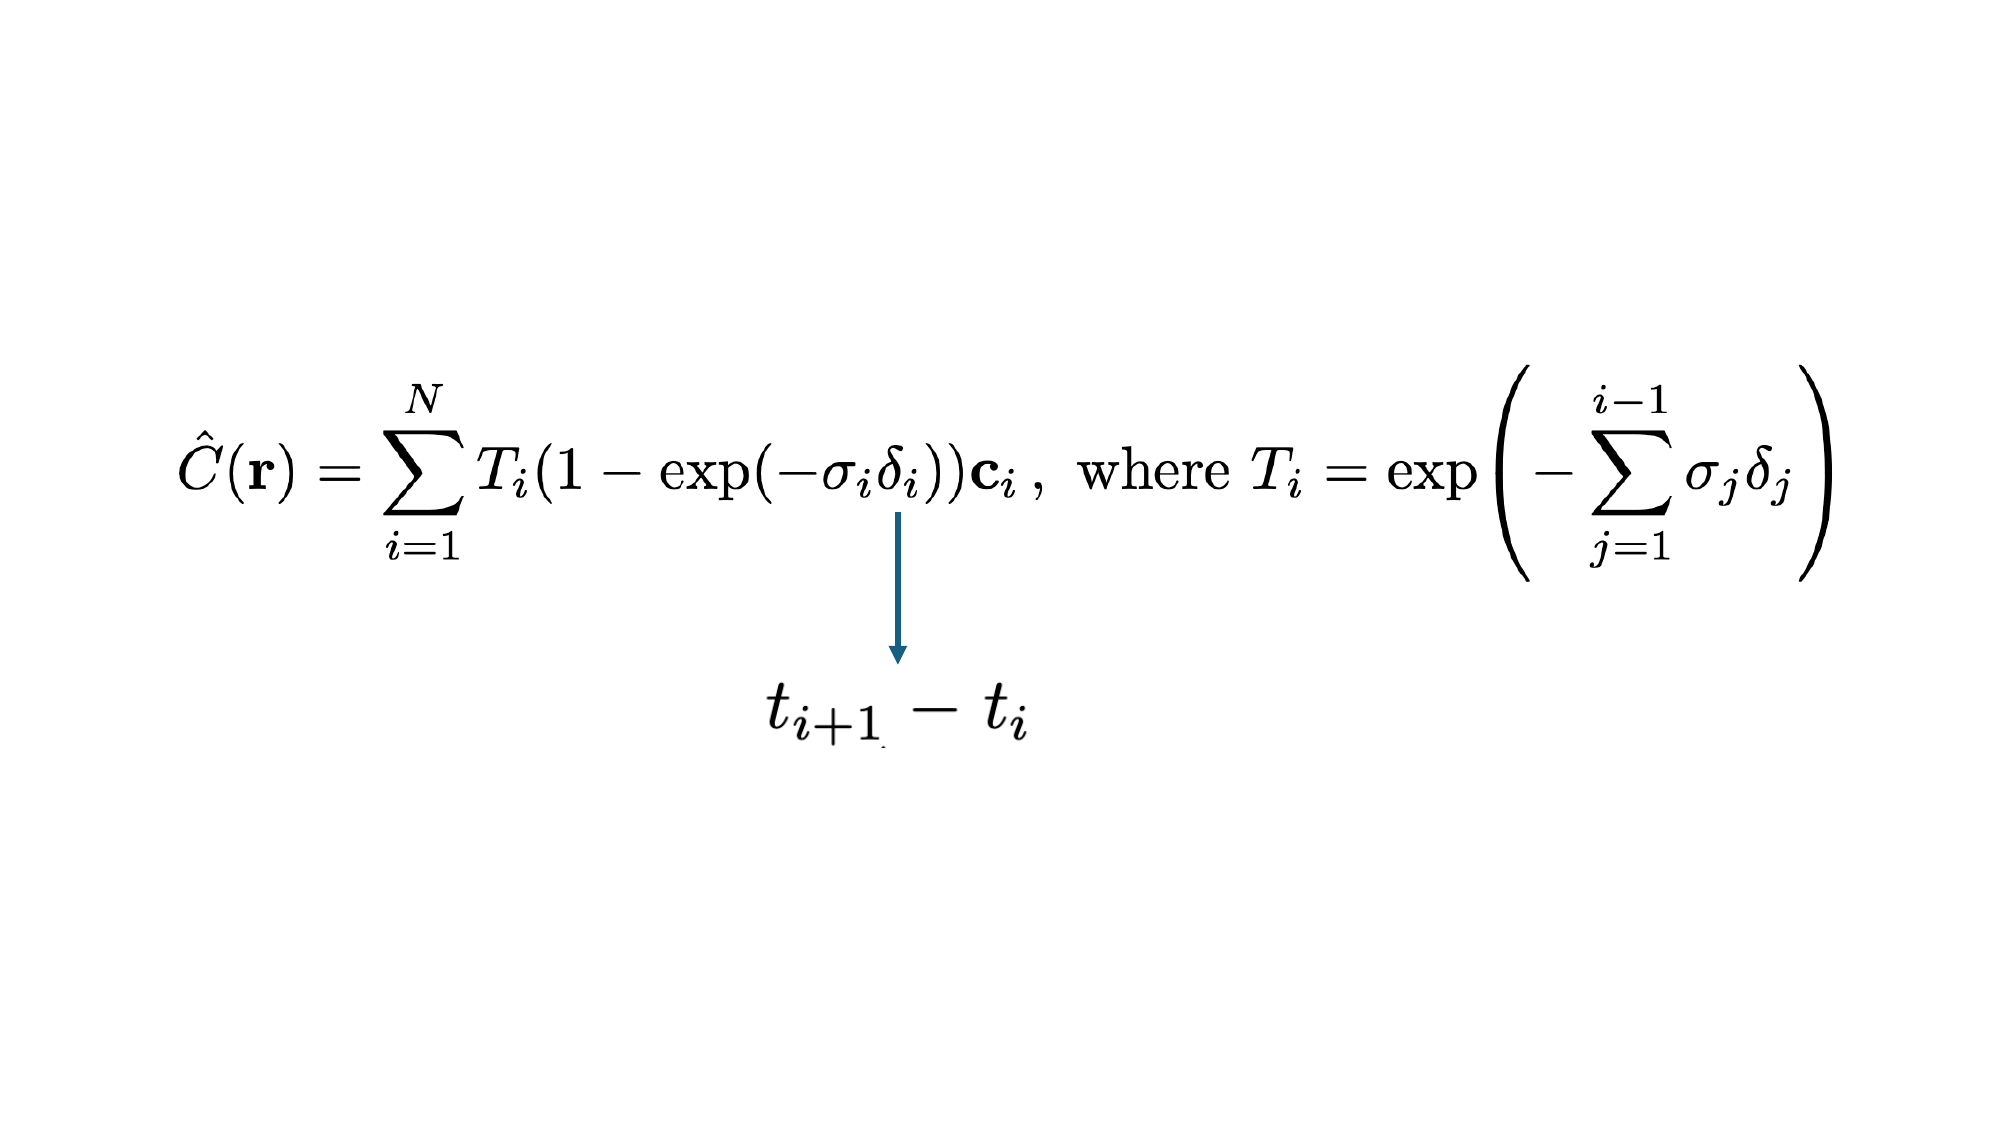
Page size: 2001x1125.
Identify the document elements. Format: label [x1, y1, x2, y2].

text_box [752, 511, 1044, 749]
picture [155, 343, 1845, 599]
